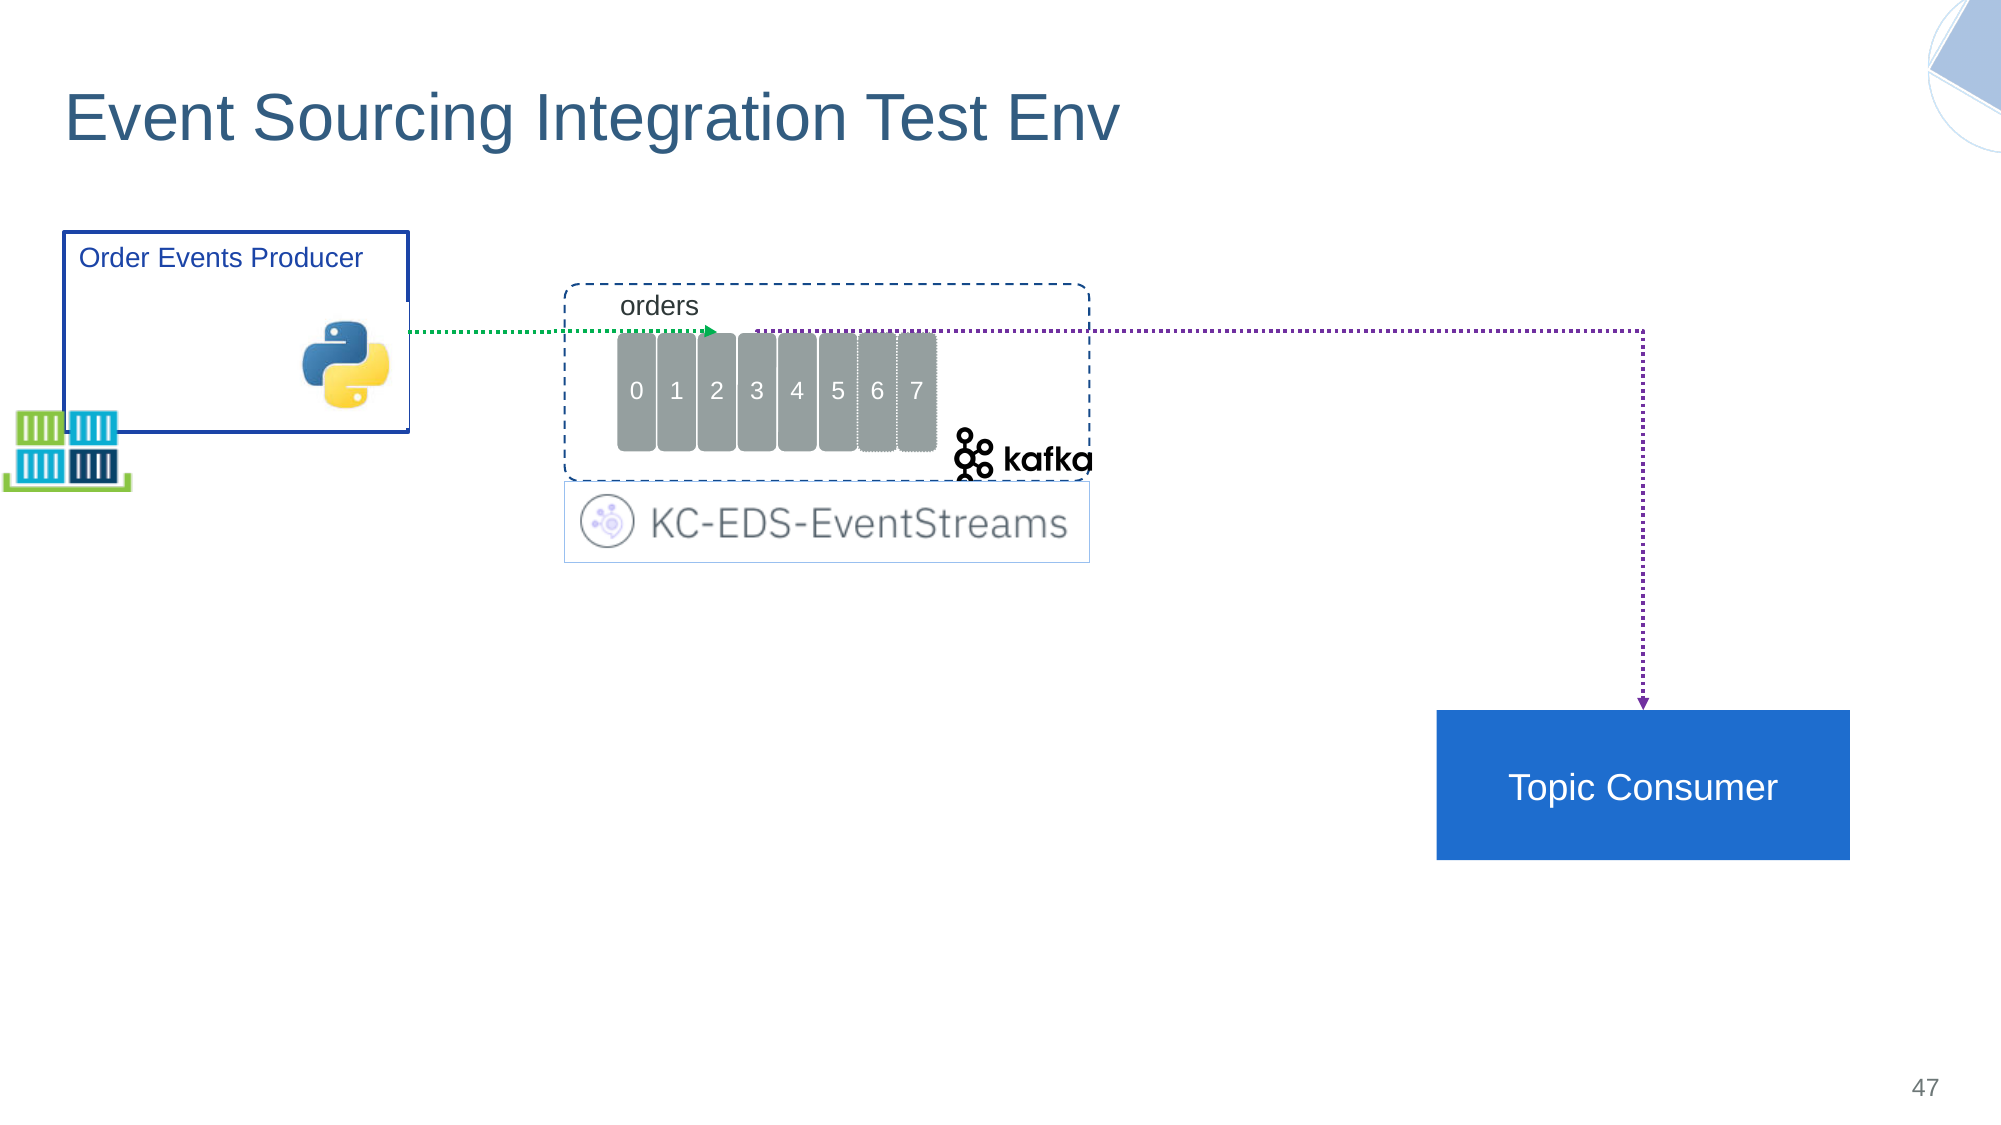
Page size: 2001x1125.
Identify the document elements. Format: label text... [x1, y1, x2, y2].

text_box orders [605, 280, 715, 329]
picture [282, 302, 409, 428]
slide_number 47 [1867, 1056, 1955, 1117]
text_box [564, 284, 1005, 479]
text_box Order Events Producer [62, 230, 410, 434]
text_box Topic Consumer [1435, 708, 1852, 862]
title Event Sourcing Integration Test Env [64, 9, 1850, 155]
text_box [1010, 77, 1390, 965]
picture [0, 405, 184, 492]
picture [564, 416, 1010, 563]
text_box Order [1924, 0, 2001, 154]
